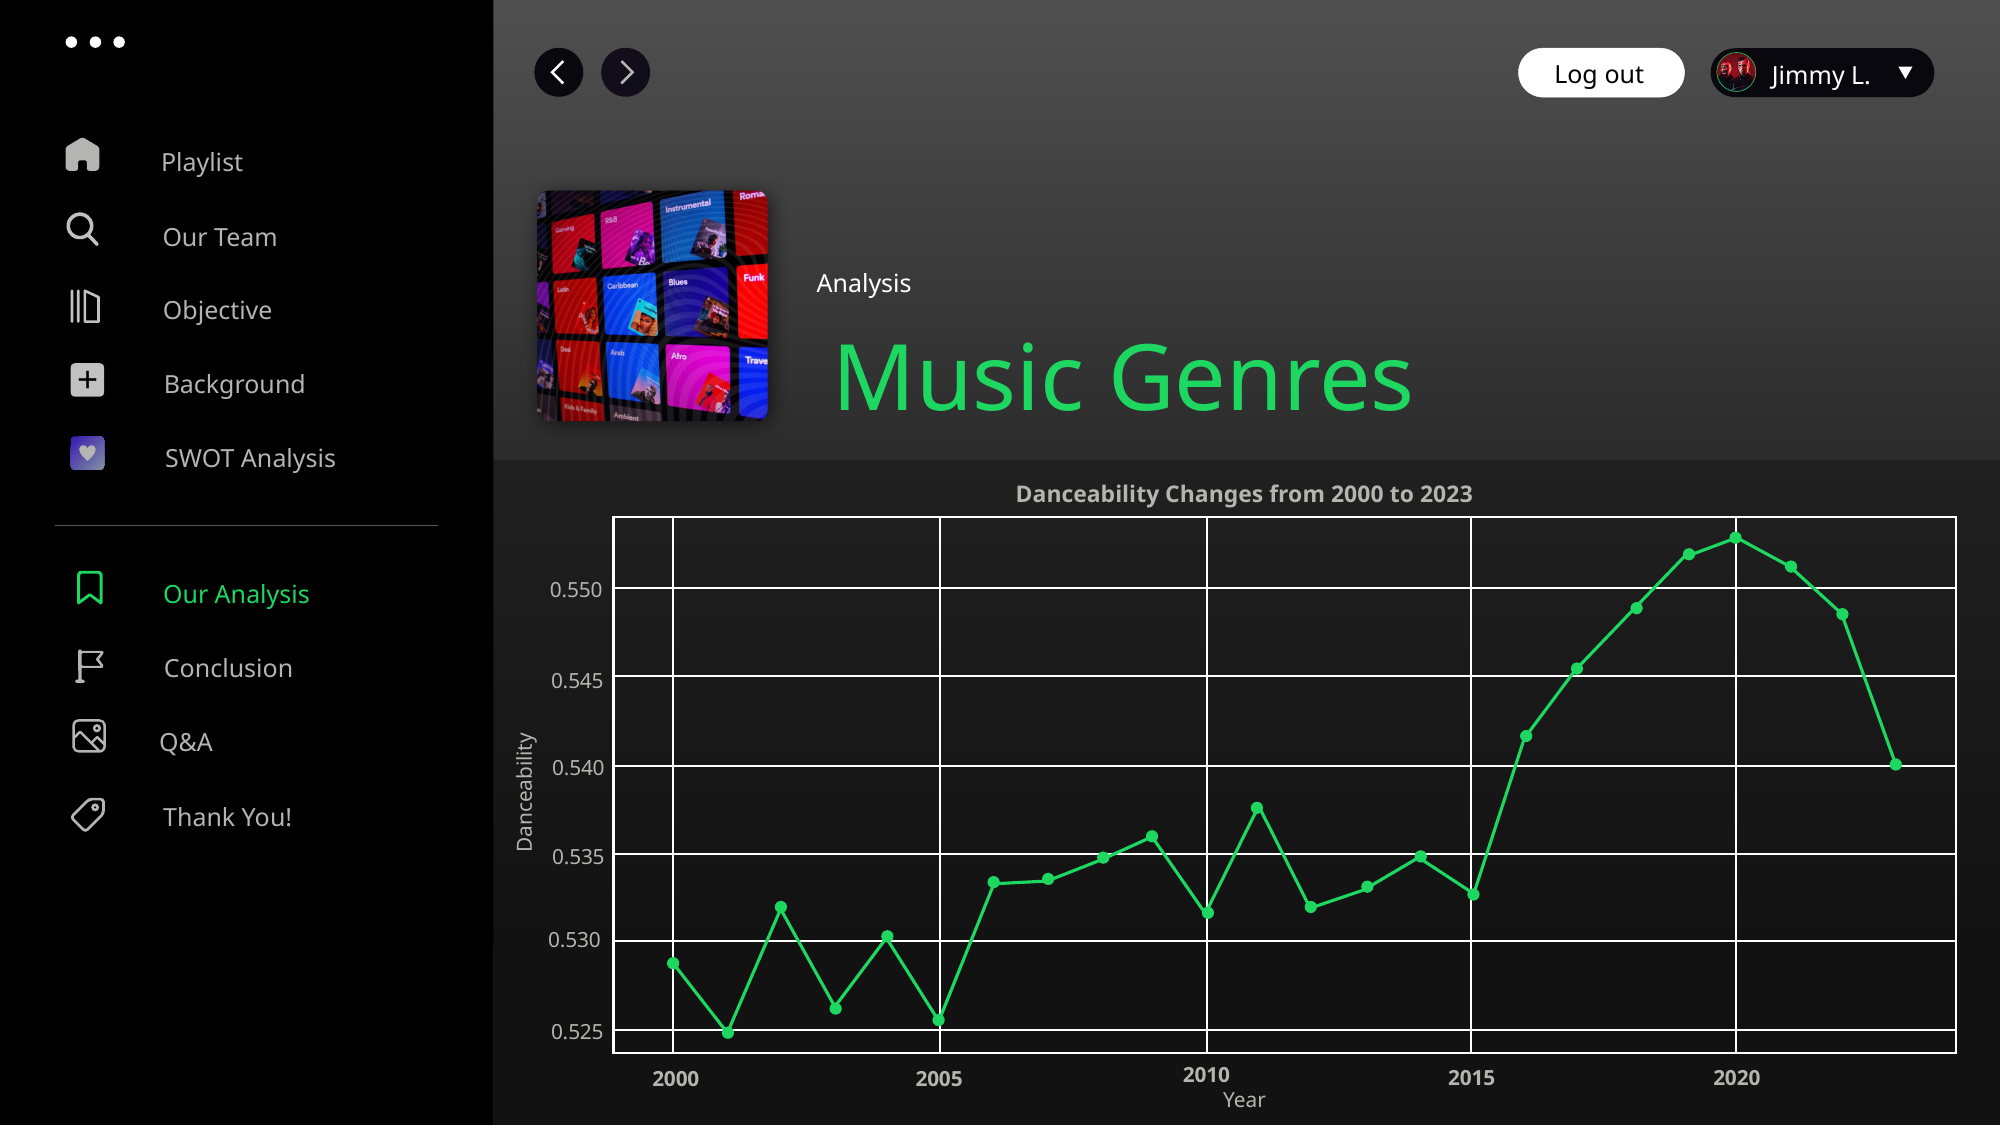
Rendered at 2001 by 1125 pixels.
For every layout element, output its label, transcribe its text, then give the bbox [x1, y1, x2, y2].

text_box [1472, 855, 1735, 940]
text_box [1208, 589, 1470, 675]
text_box [1737, 766, 1957, 854]
text_box [612, 1031, 672, 1054]
text_box Conclusion [149, 645, 309, 690]
text_box [674, 589, 939, 675]
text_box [534, 47, 584, 97]
text_box [931, 1012, 946, 1028]
text_box [1249, 800, 1265, 816]
text_box [667, 539, 1902, 1028]
text_box [1208, 677, 1470, 765]
text_box 0.530 [544, 906, 616, 960]
text_box [1360, 879, 1375, 894]
picture [536, 190, 768, 422]
text_box [1866, 676, 1957, 765]
text_box [1208, 855, 1232, 876]
text_box [612, 677, 672, 765]
text_box 2000 [627, 1046, 714, 1099]
text_box [674, 767, 939, 853]
text_box [828, 1001, 843, 1016]
text_box [880, 929, 895, 944]
text_box [1472, 589, 1650, 675]
text_box [941, 942, 1206, 1029]
text_box Music Genres [818, 311, 1431, 437]
text_box Jimmy L. [1757, 52, 1886, 97]
text_box 2015 [1423, 1044, 1510, 1066]
text_box [1472, 767, 1513, 833]
text_box [1681, 547, 1697, 562]
text_box [1472, 942, 1735, 1029]
text_box [1286, 855, 1332, 862]
text_box [941, 589, 1206, 675]
text_box [66, 212, 99, 246]
text_box [1167, 855, 1206, 880]
text_box [612, 767, 672, 853]
text_box Background [148, 361, 322, 406]
text_box [1518, 728, 1534, 744]
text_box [70, 797, 105, 832]
text_box [1569, 661, 1585, 676]
text_box [1718, 47, 1936, 99]
text_box [773, 899, 789, 915]
text_box 2010 [1158, 1042, 1245, 1066]
text_box [1144, 829, 1160, 844]
text_box [674, 969, 721, 1029]
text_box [65, 36, 125, 48]
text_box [72, 719, 106, 753]
text_box [1783, 559, 1799, 574]
text_box [973, 881, 1206, 940]
text_box Our Team [147, 213, 293, 259]
text_box [1208, 767, 1470, 853]
text_box [65, 137, 100, 171]
text_box [1466, 887, 1481, 902]
text_box Our Analysis [148, 570, 326, 616]
text_box [612, 516, 1957, 588]
text_box Q&A [144, 719, 228, 764]
text_box [674, 855, 939, 940]
text_box Danceability Changes from 2000 to 2023 [891, 458, 1598, 515]
text_box [1040, 871, 1056, 887]
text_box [70, 436, 105, 470]
text_box [1728, 530, 1743, 545]
text_box [1413, 849, 1429, 864]
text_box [70, 289, 100, 324]
text_box [1208, 942, 1470, 1029]
text_box [941, 677, 1206, 765]
picture [1716, 52, 1756, 92]
text_box Log out [1539, 51, 1660, 96]
text_box 2005 [891, 1046, 978, 1066]
text_box [720, 1025, 736, 1040]
text_box 2020 [1688, 1044, 1775, 1097]
text_box [1303, 899, 1319, 915]
text_box Analysis [801, 259, 927, 305]
text_box [941, 767, 1206, 853]
text_box 0.540 [544, 734, 620, 787]
text_box [1709, 55, 1716, 90]
text_box [941, 855, 1096, 919]
text_box Playlist [146, 138, 259, 184]
text_box [941, 1031, 1206, 1054]
text_box 0.535 [544, 824, 620, 877]
text_box [674, 677, 939, 765]
text_box [612, 942, 672, 1029]
text_box [77, 570, 103, 605]
text_box [612, 855, 672, 940]
text_box [1737, 855, 1957, 940]
text_box [1818, 589, 1957, 675]
text_box [1896, 65, 1915, 82]
text_box [612, 589, 672, 675]
text_box [1517, 47, 1686, 99]
text_box SWOT Analysis [150, 434, 352, 480]
text_box [1208, 1031, 1470, 1054]
text_box [1737, 941, 1957, 1029]
text_box [1737, 1030, 1957, 1054]
text_box [1208, 862, 1470, 940]
text_box [674, 1031, 939, 1054]
text_box 0.550 [544, 556, 618, 609]
text_box [1200, 905, 1216, 921]
text_box Objective [148, 287, 288, 333]
text_box [1489, 791, 1735, 853]
text_box Thank You! [148, 793, 308, 839]
text_box Danceability [491, 469, 544, 1116]
text_box [1629, 600, 1644, 616]
text_box [1835, 606, 1850, 622]
text_box Year [891, 1066, 1598, 1119]
text_box 0.525 [544, 999, 619, 1052]
text_box [732, 943, 939, 1029]
text_box [674, 942, 764, 961]
text_box [74, 649, 104, 684]
text_box 0.545 [544, 647, 619, 700]
text_box [494, 460, 2000, 1125]
text_box [1472, 1031, 1735, 1054]
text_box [70, 363, 105, 397]
text_box [0, 0, 494, 1125]
text_box [1472, 677, 1568, 765]
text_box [601, 47, 651, 97]
text_box [1095, 850, 1111, 865]
text_box [986, 874, 1001, 890]
